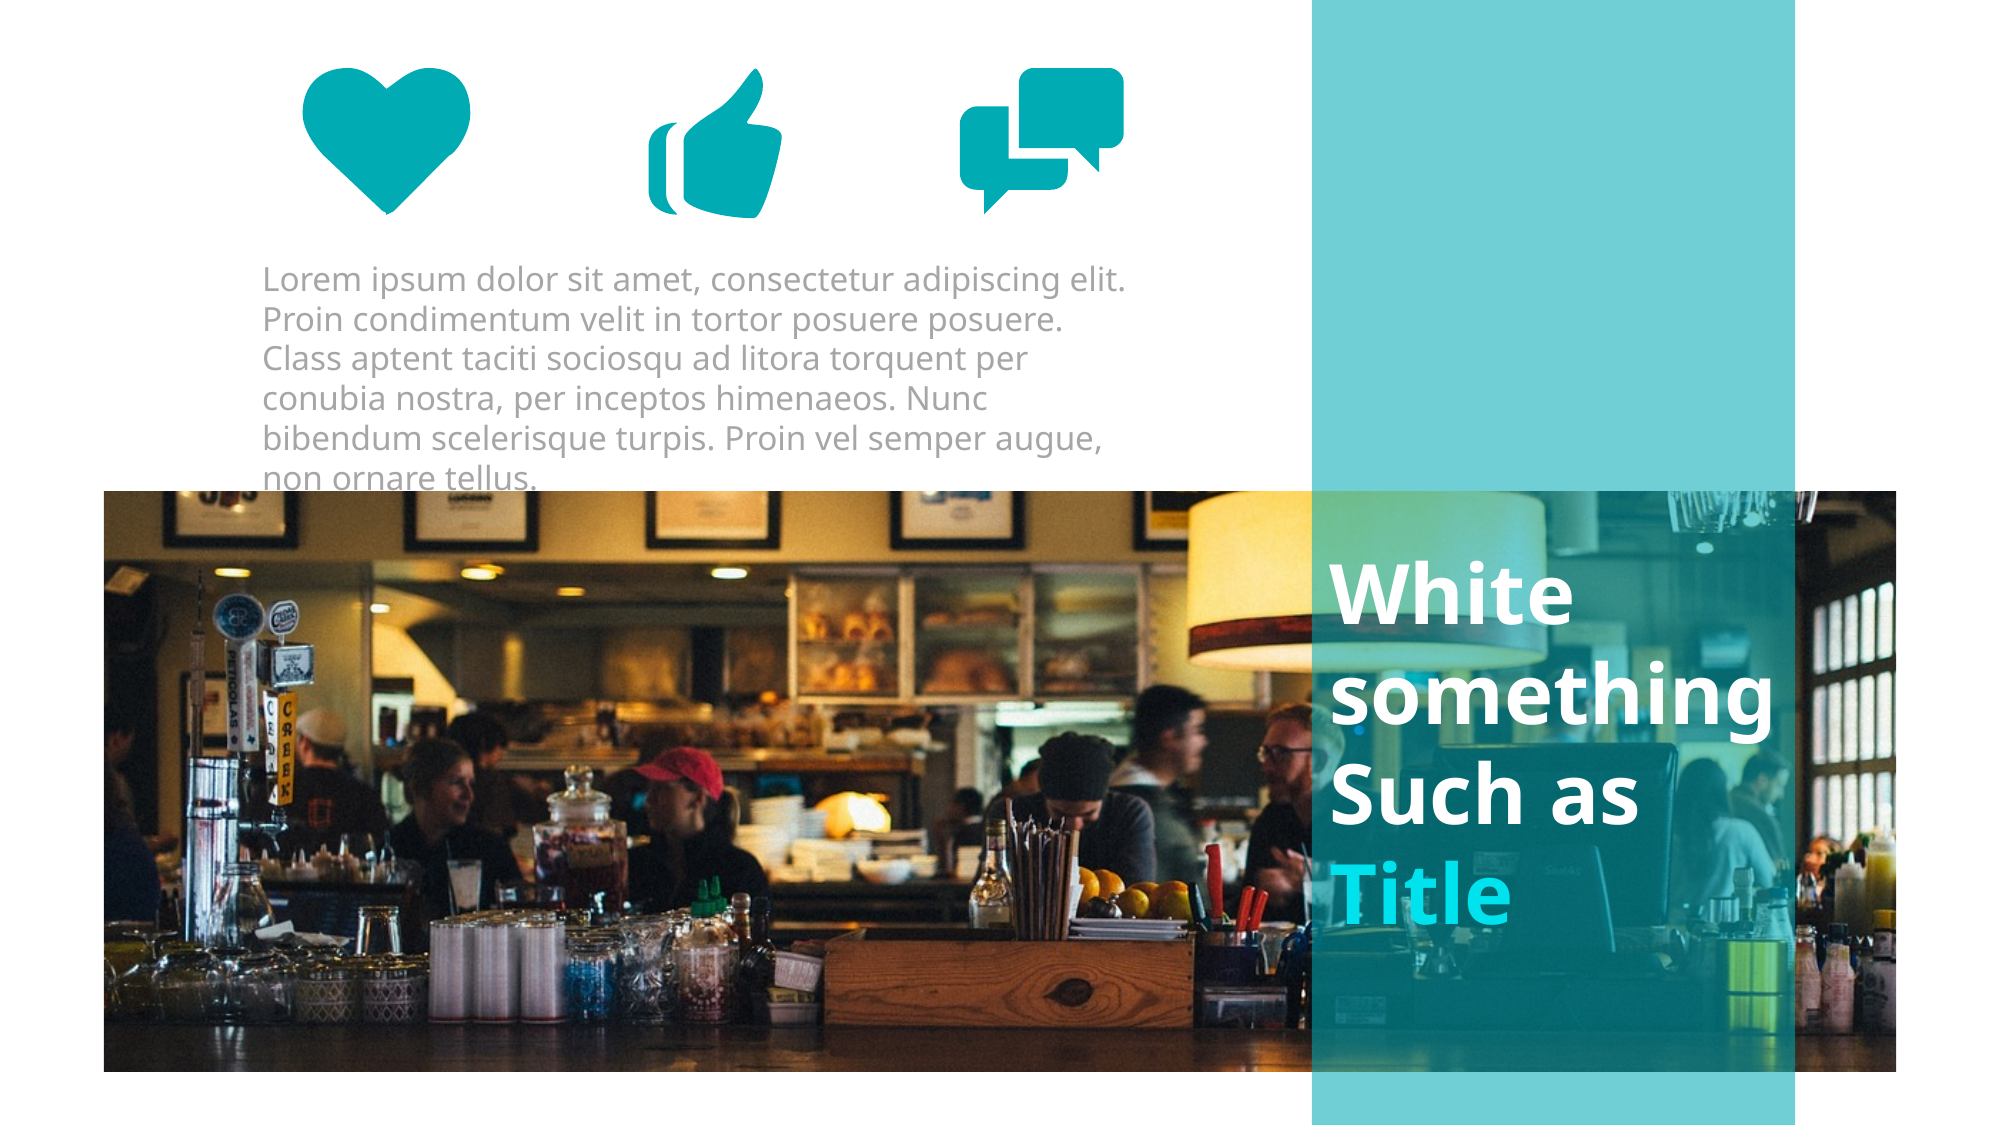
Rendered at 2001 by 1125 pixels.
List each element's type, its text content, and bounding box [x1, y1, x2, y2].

picture [103, 491, 1897, 1072]
text_box [302, 67, 471, 215]
text_box [648, 122, 678, 215]
text_box [1018, 68, 1124, 173]
text_box [683, 68, 782, 219]
text_box Lorem ipsum dolor sit amet, consectetur adipiscing elit. Proin condimentum velit in tortor posuere posuere. Class aptent taciti sociosqu ad litora torquent per conubia nostra, per inceptos himenaeos. Nunc bibendum scelerisque turpis. Proin vel semper augue, non ornare tellus. [247, 250, 1169, 491]
text_box [1311, 1072, 1796, 1125]
text_box [1311, 0, 1796, 491]
text_box [959, 106, 1068, 215]
